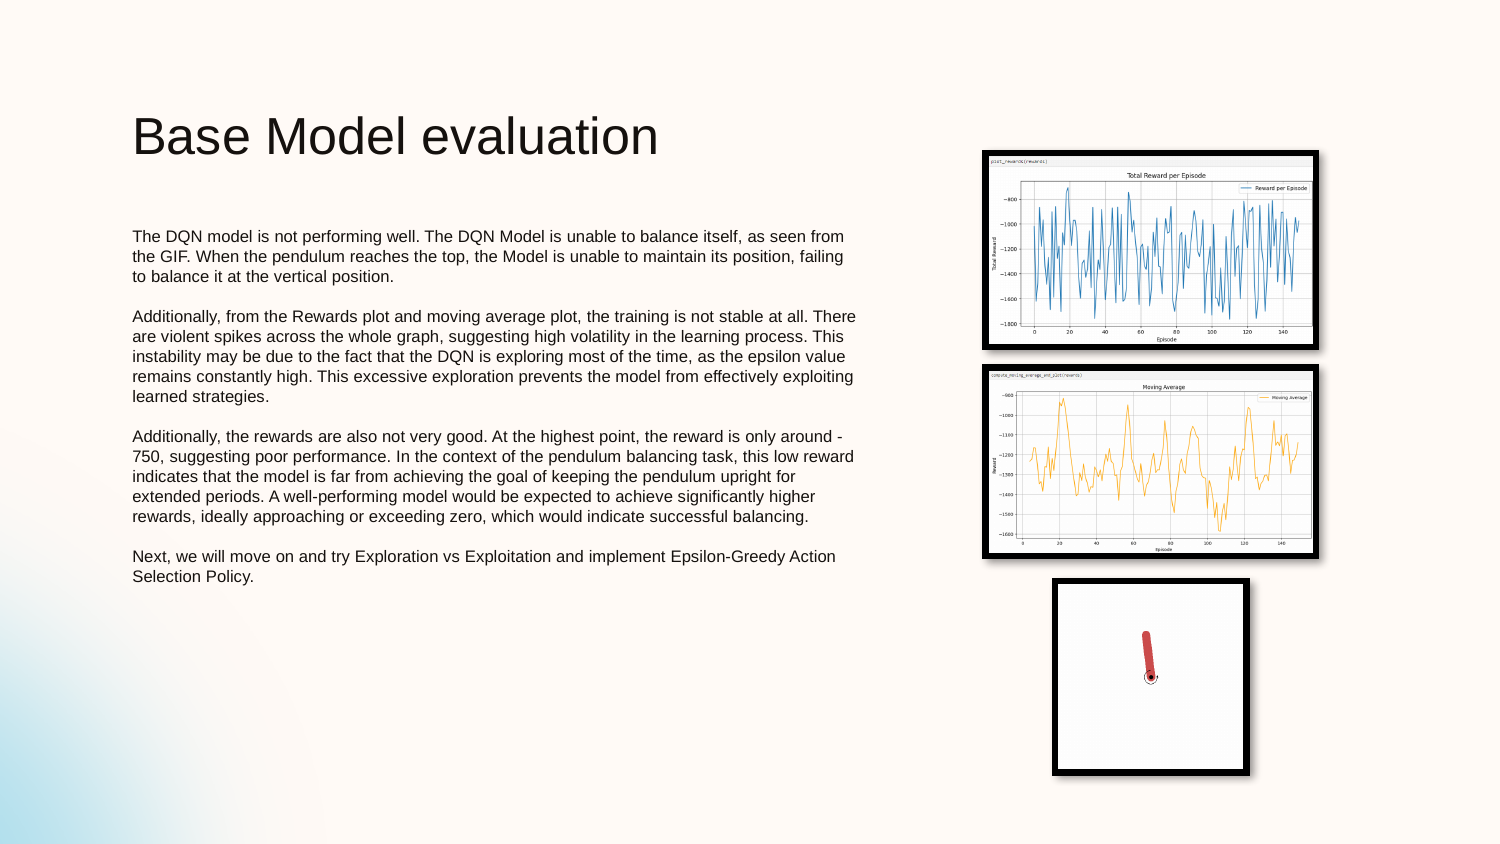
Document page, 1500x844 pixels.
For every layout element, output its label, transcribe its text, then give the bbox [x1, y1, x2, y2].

title Base Model evaluation [117, 87, 1383, 178]
picture [988, 155, 1314, 345]
subtitle The DQN model is not performing well. The DQN Model is unable to balance itself, as seen from the GIF. When the pendulum reaches the top, the Model is unable to maintain its position, failing to balance it at the vertical position. Additionally, from the Rewards plot and moving average plot, the training is not stable at all. There are violent spikes across the whole graph, suggesting high volatility in the learning process. This instability may be due to the fact that the DQN is exploring most of the time, as the epsilon value remains constantly high. This excessive exploration prevents the model from effectively exploiting learned strategies. Additionally, the rewards are also not very good. At the highest point, the reward is only around -750, suggesting poor performance. In the context of the pendulum balancing task, this low reward indicates that the model is far from achieving the goal of keeping the pendulum upright for extended periods. A well-performing model would be expected to achieve significantly higher rewards, ideally approaching or exceeding zero, which would indicate successful balancing. Next, we will move on and try Exploration vs Exploitation and implement Epsilon-Greedy Action Selection Policy. [117, 211, 877, 786]
picture [0, 104, 673, 844]
picture [1058, 584, 1244, 770]
picture [988, 370, 1314, 554]
